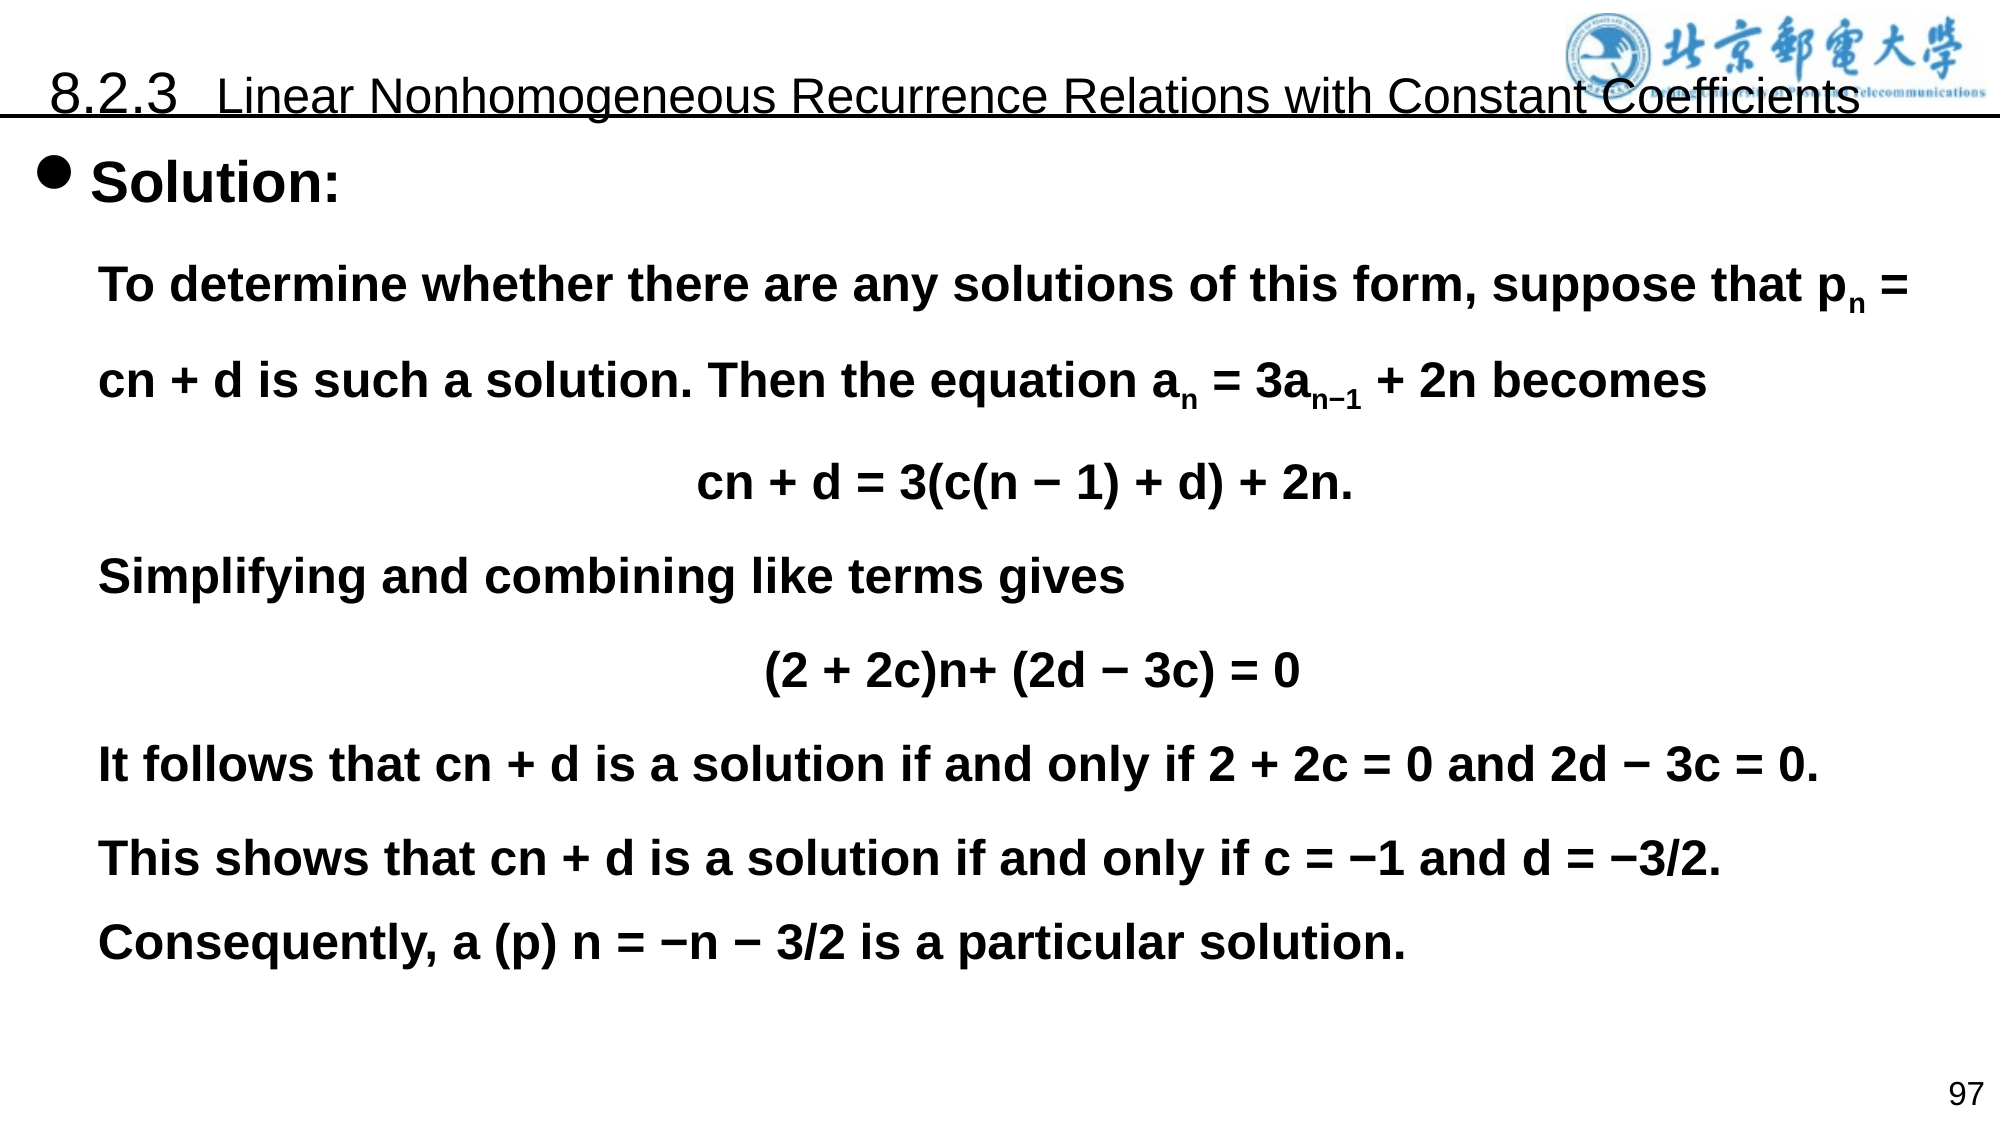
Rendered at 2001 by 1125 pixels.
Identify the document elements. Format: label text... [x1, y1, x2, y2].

text_box 8.2.3 Linear Nonhomogeneous Recurrence Relations with Constant Coefficients [34, 0, 2000, 135]
text_box Solution: To determine whether there are any solutions of this form, suppose that pn = cn + d is such a solution. Then the equation an = 3an−1 + 2n becomes cn + d = 3(c(n − 1) + d) + 2n. Simplifying and combining like terms gives (2 + 2c)n+ (2d − 3c) = 0 It follows that cn + d is a solution if and only if 2 + 2c = 0 and 2d − 3c = 0. This shows that cn + d is a solution if and only if c = −1 and d = −3/2. Consequently, a (p) n = −n − 3/2 is a particular solution. [17, 121, 1983, 1078]
